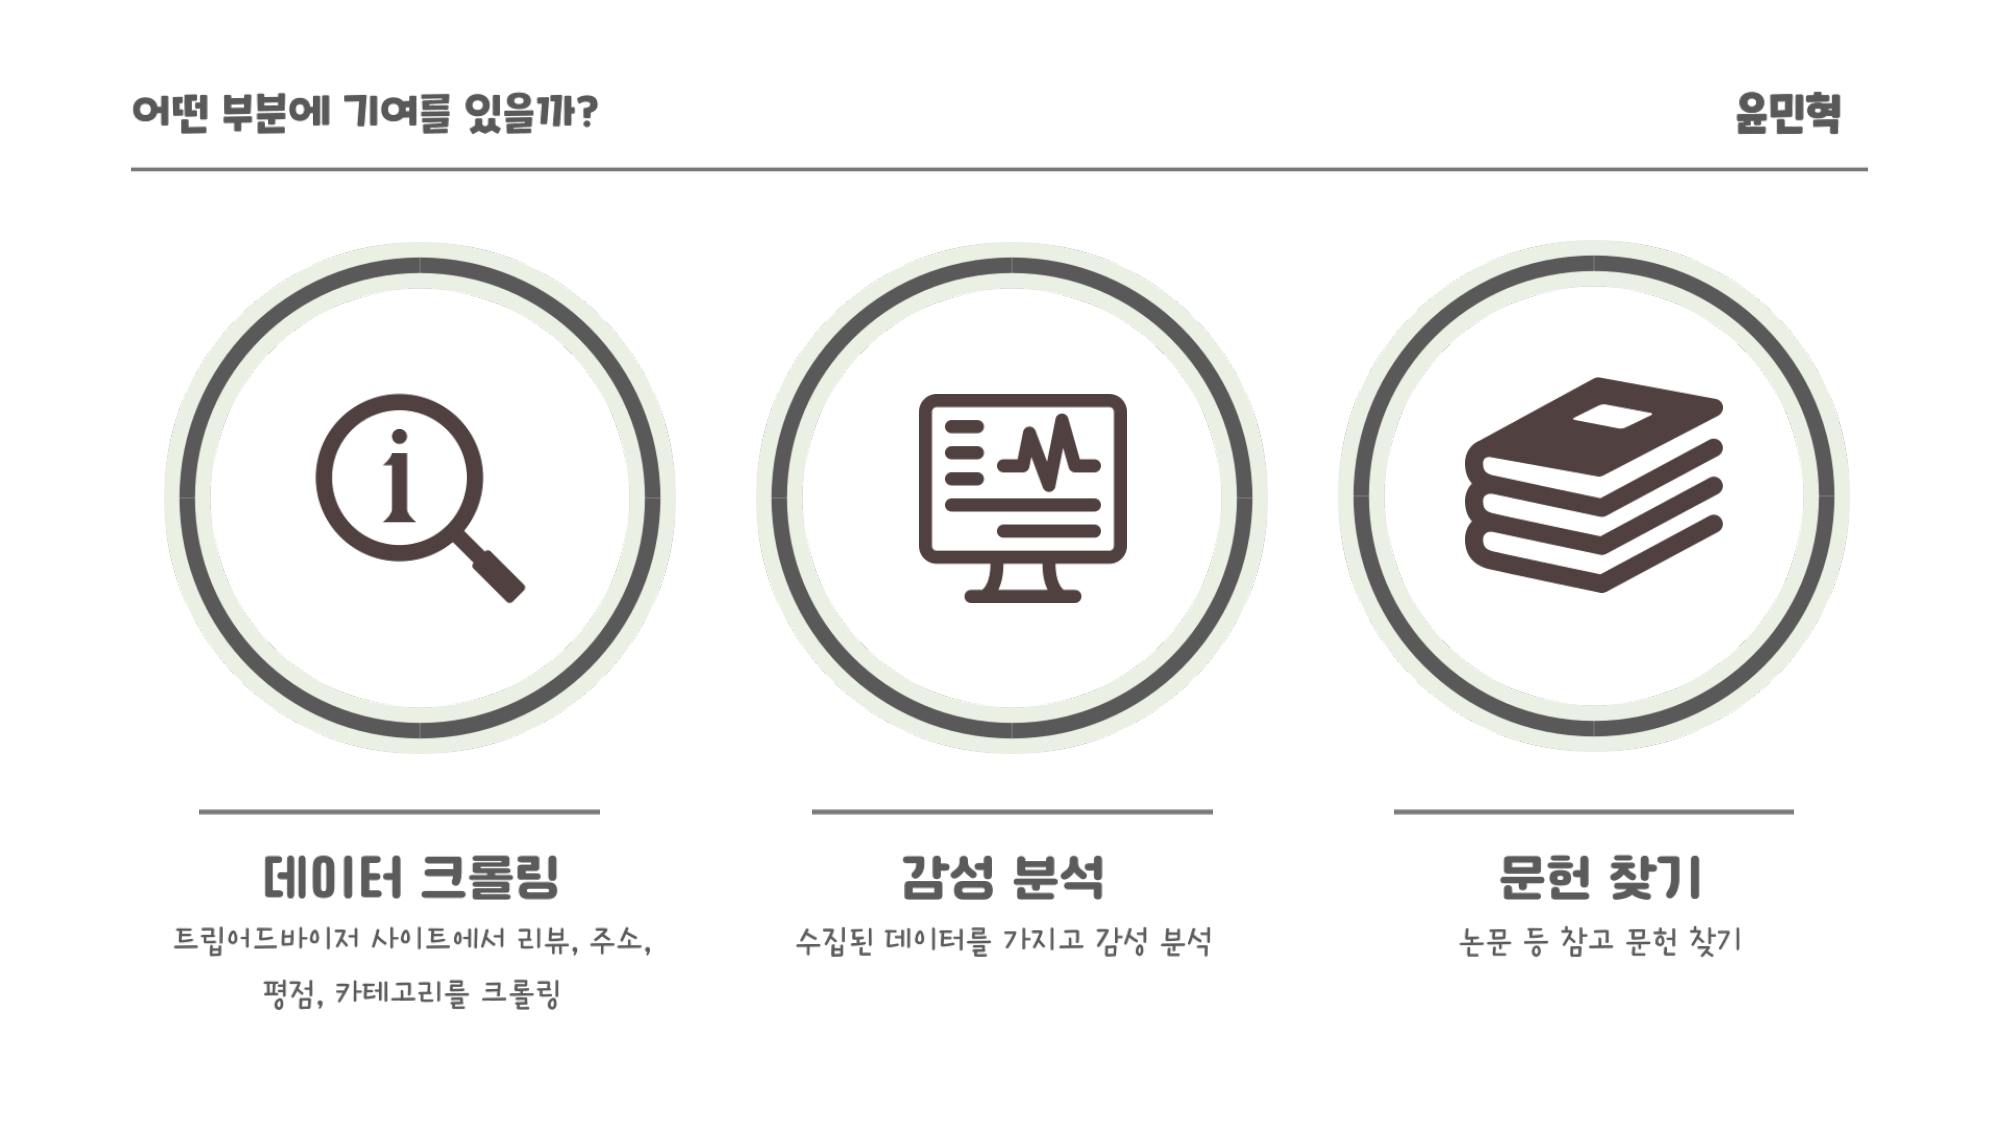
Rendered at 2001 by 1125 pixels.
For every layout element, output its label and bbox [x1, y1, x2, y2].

text_box [756, 242, 1268, 754]
picture [1729, 76, 1860, 153]
picture [1346, 839, 1767, 983]
text_box [918, 394, 1127, 603]
picture [125, 76, 618, 154]
text_box [164, 242, 676, 754]
text_box [131, 162, 1868, 177]
picture [156, 839, 675, 1036]
text_box [812, 803, 1213, 821]
text_box [1338, 240, 1850, 752]
picture [749, 839, 1237, 983]
text_box [1394, 803, 1794, 821]
text_box [280, 358, 561, 639]
text_box [1465, 377, 1723, 593]
text_box [199, 803, 600, 821]
